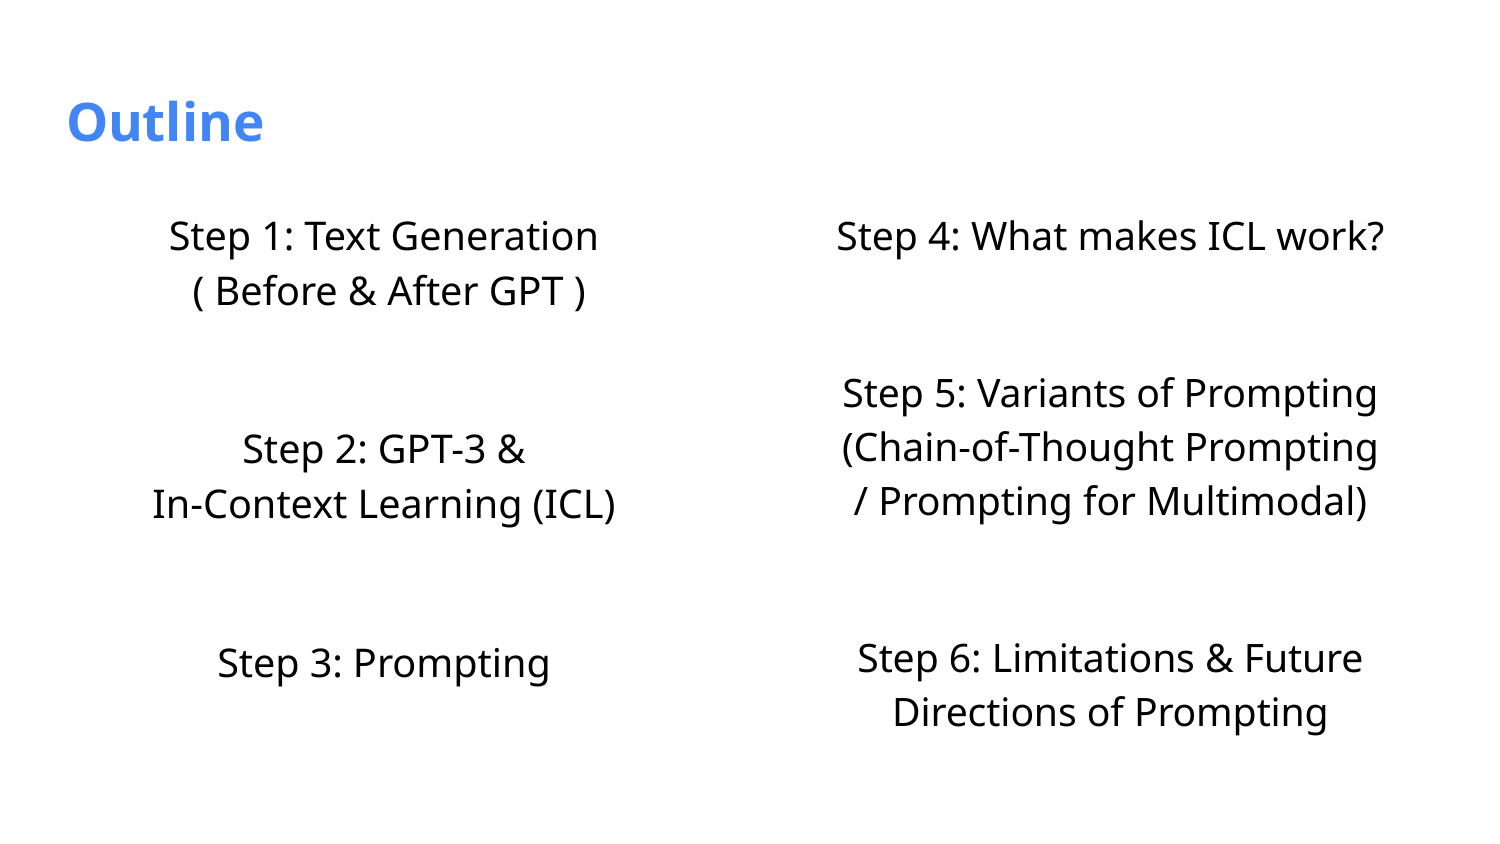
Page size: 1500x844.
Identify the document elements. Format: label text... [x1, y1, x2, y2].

list Step 1: Text Generation ( Before & After GPT ) Step 2: GPT-3 & In-Context Learning (ICL) Step 3: Prompting [51, 189, 728, 750]
list Step 4: What makes ICL work? Step 5: Variants of Prompting (Chain-of-Thought Prompting / Prompting for Multimodal) Step 6: Limitations & Future Directions of Prompting [772, 189, 1449, 750]
title Outline [51, 72, 1449, 167]
